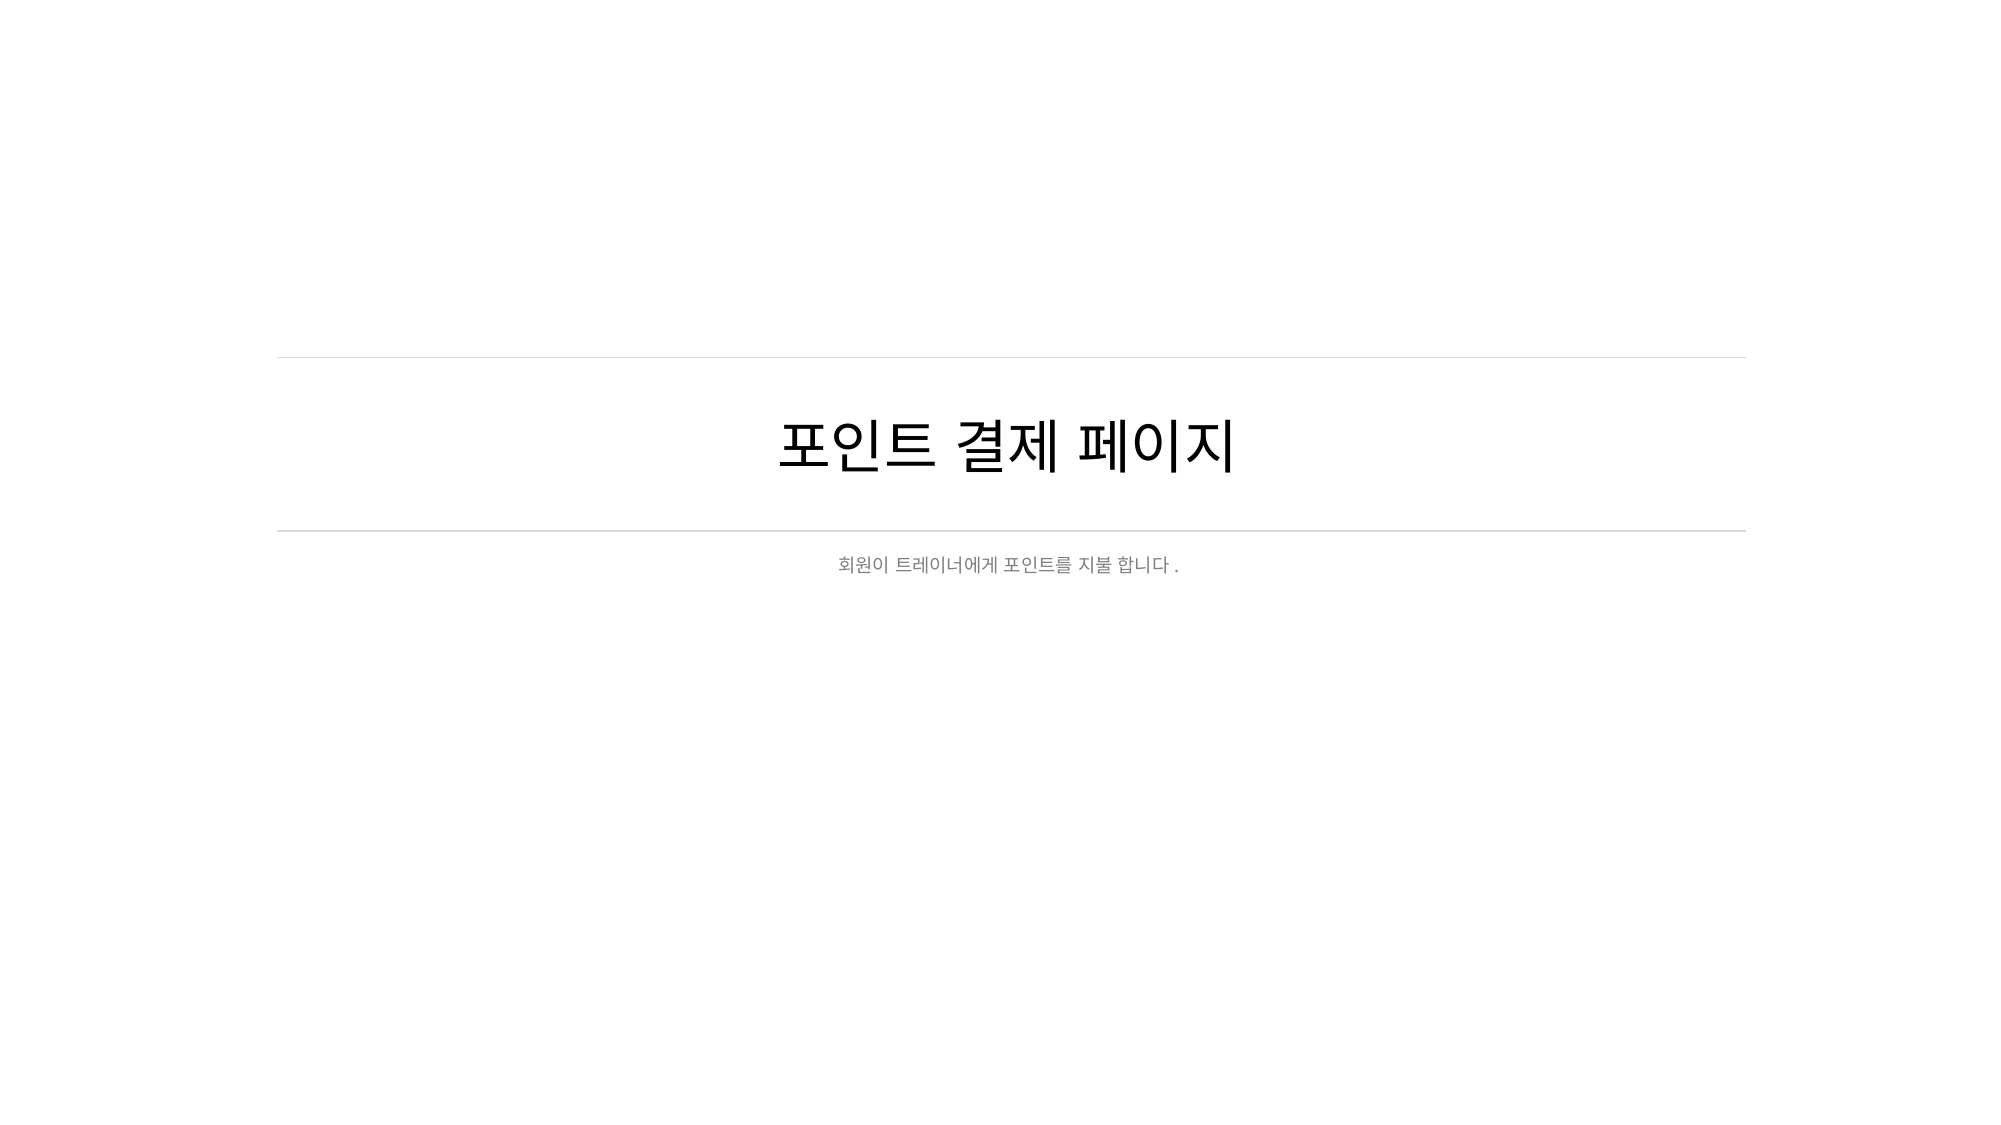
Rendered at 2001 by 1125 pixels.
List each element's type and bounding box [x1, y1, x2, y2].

title [70, 375, 1945, 515]
list [276, 546, 1746, 657]
